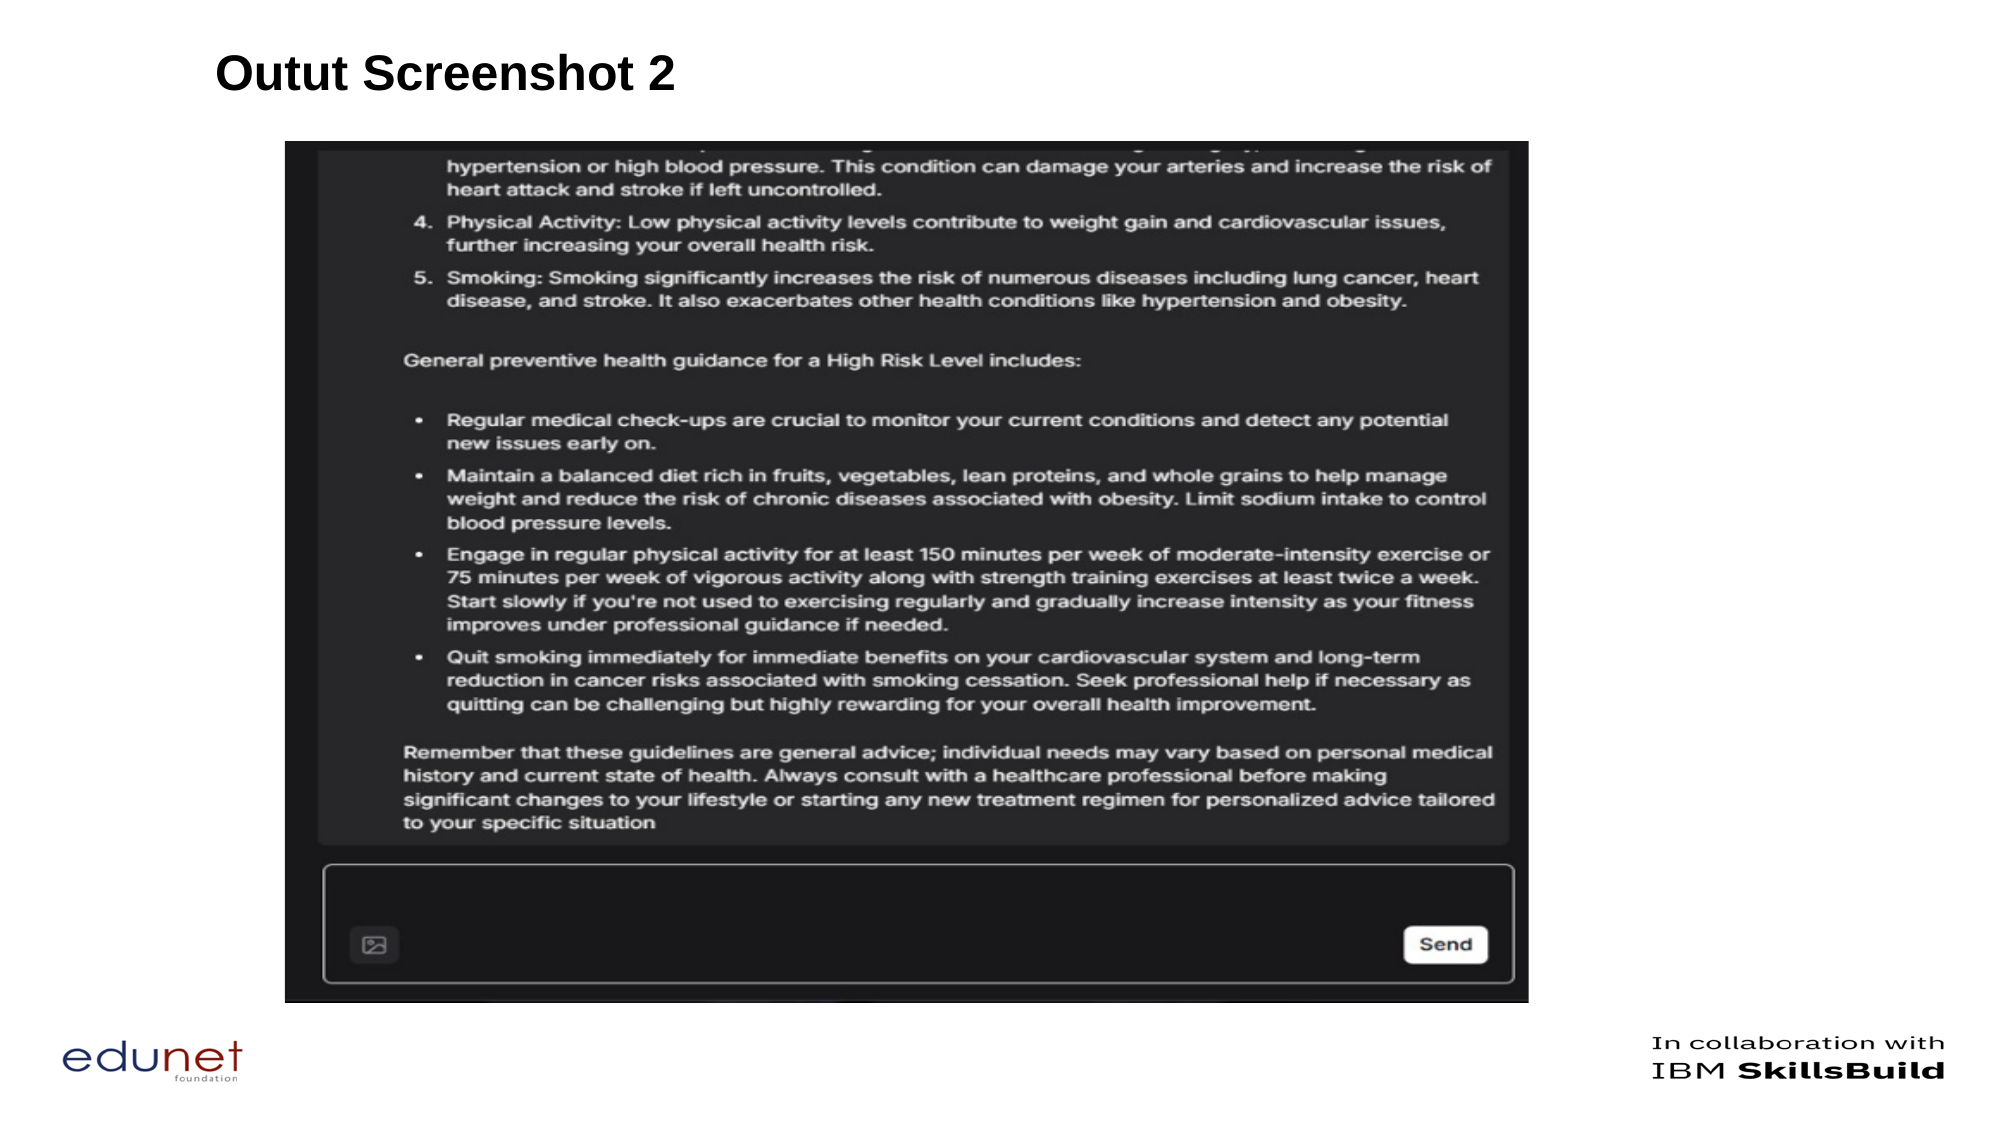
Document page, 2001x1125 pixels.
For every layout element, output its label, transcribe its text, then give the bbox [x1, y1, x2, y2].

text_box Outut Screenshot 2 [200, 32, 959, 108]
picture [284, 141, 1529, 1004]
picture [54, 1035, 1946, 1088]
